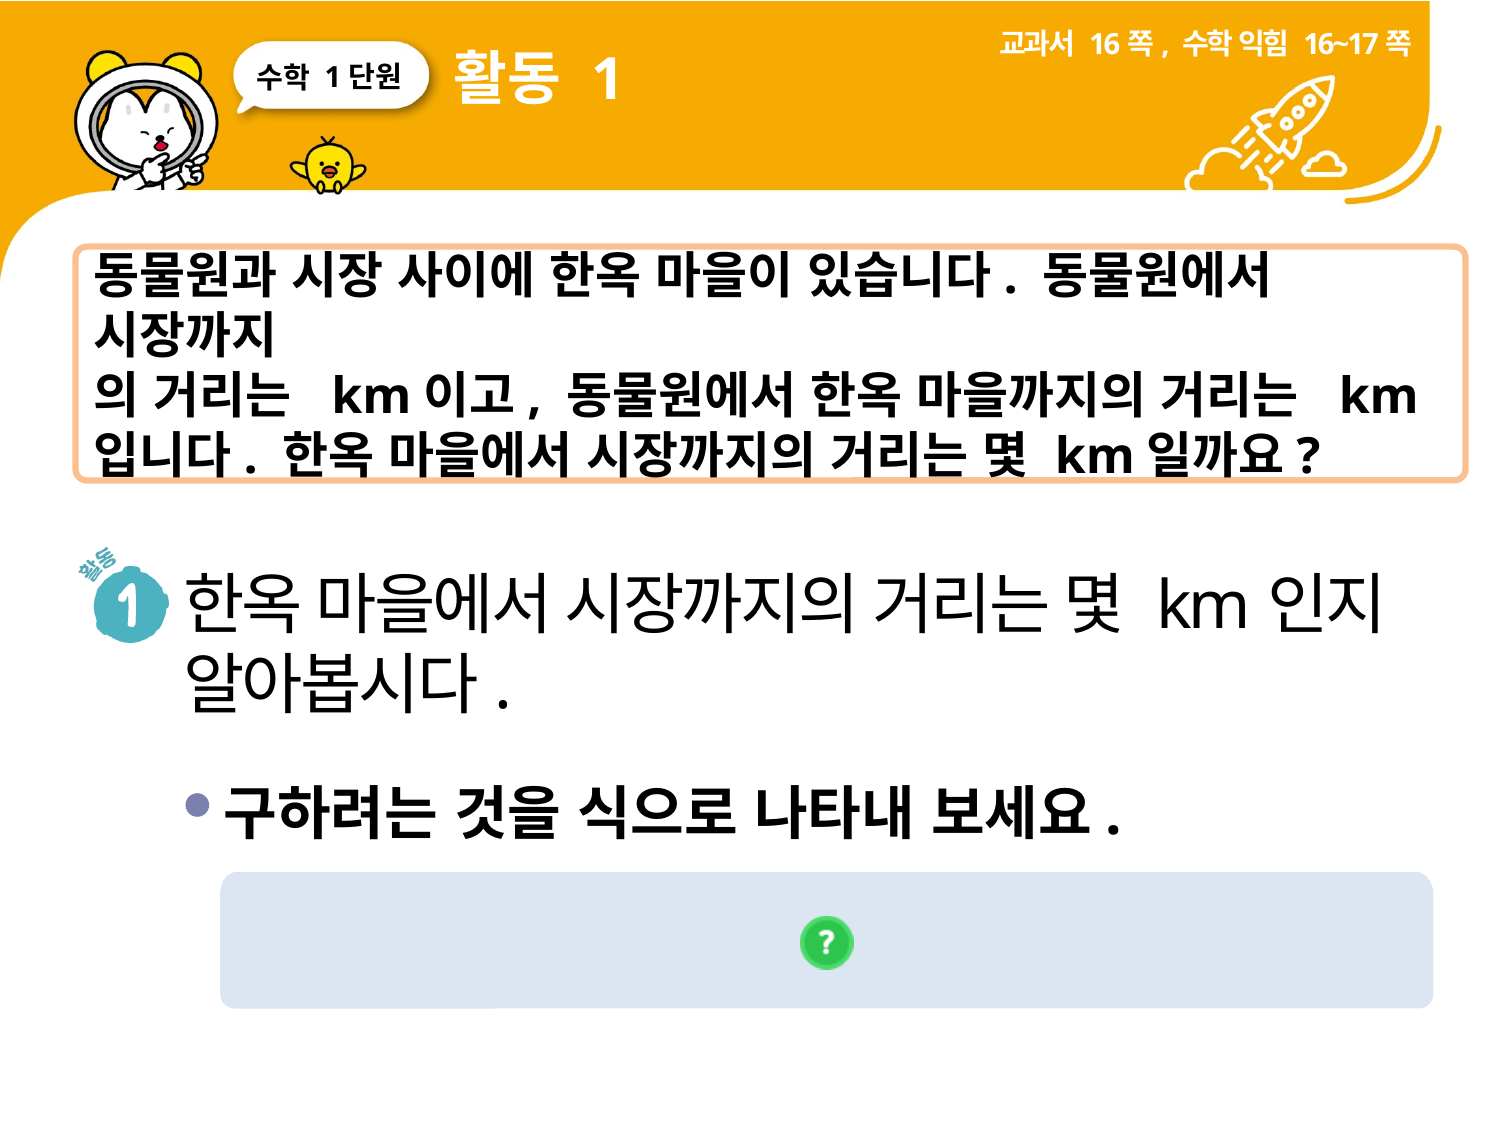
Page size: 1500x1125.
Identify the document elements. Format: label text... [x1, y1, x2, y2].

text_box 구하려는 것을 식으로 나타내 보세요. [208, 768, 1425, 867]
picture [0, 1, 1500, 1124]
list 활동 1 [438, 38, 1205, 124]
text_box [221, 879, 1432, 1007]
text_box 한옥 마을에서 시장까지의 거리는 몇 km인지 알아봅시다. [168, 554, 1448, 729]
text_box [185, 793, 210, 817]
list 1단원 [282, 55, 445, 106]
list 교과서 16쪽, 수학 익힘 16~17쪽 [983, 22, 1428, 70]
